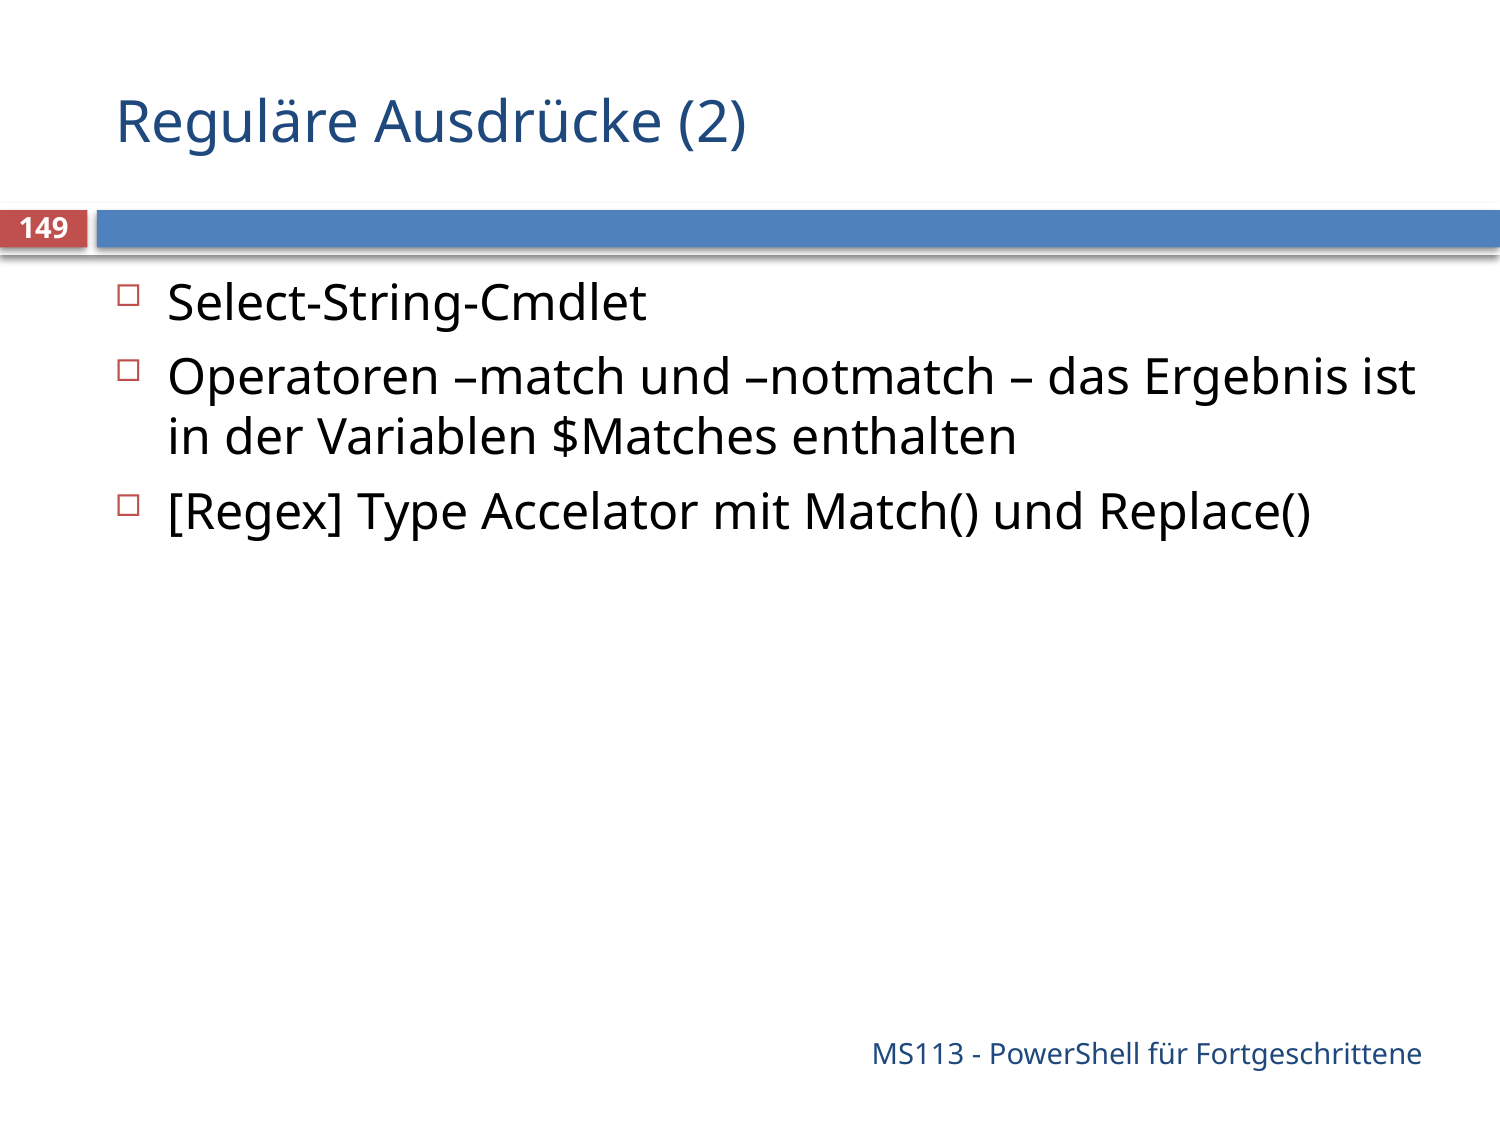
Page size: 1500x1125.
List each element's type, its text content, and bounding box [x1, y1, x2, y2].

list Select-String-Cmdlet Operatoren –match und –notmatch – das Ergebnis ist in der Variablen $Matches enthalten [Regex] Type Accelator mit Match() und Replace() [100, 262, 1438, 1000]
slide_number 149 [0, 208, 88, 249]
footer MS113 - PowerShell für Fortgeschrittene [99, 1024, 1438, 1085]
title Reguläre Ausdrücke (2) [100, 37, 1438, 200]
